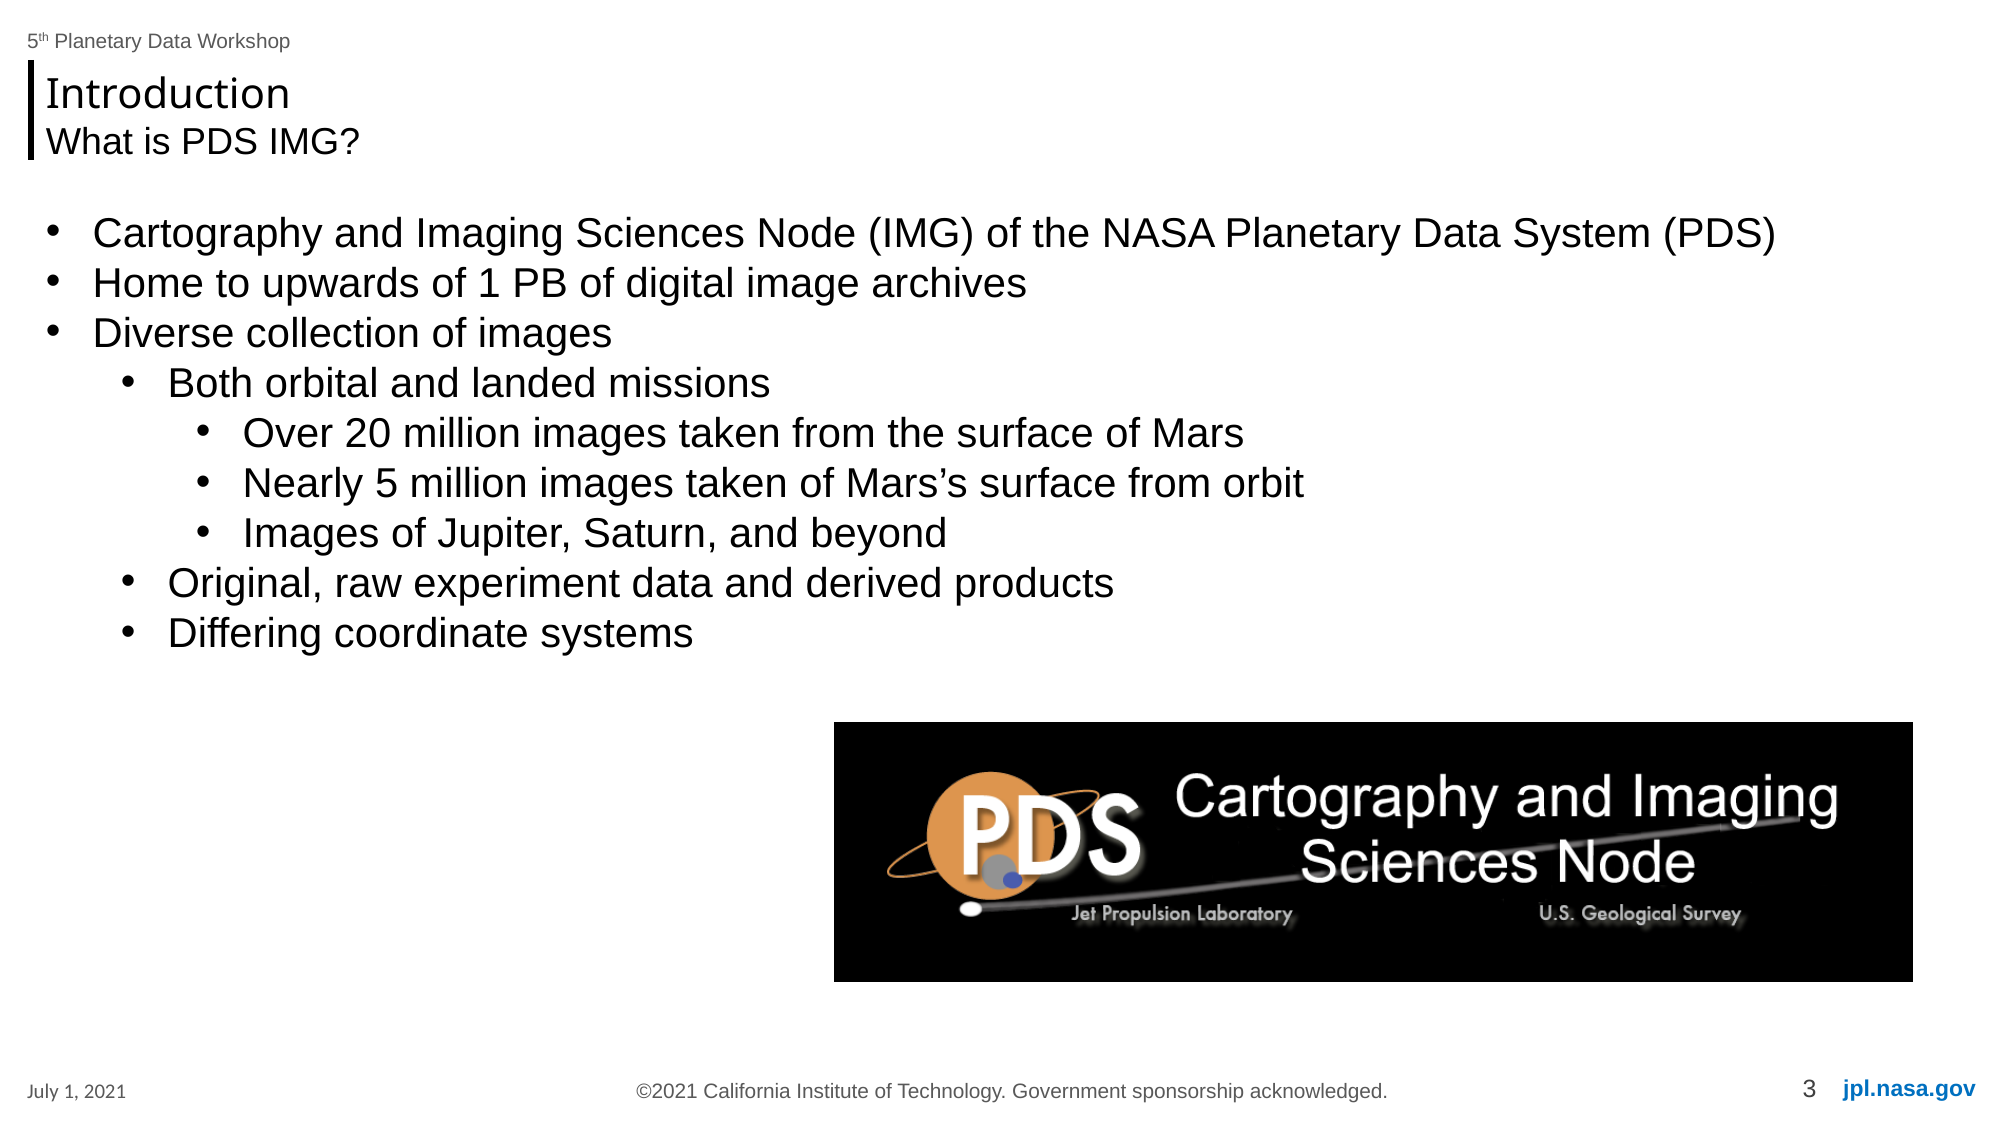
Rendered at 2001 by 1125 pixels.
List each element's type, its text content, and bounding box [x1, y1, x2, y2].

text_box 5th Planetary Data Workshop [12, 19, 2000, 60]
slide_number 3 [1381, 1058, 1832, 1118]
picture [886, 771, 1870, 957]
text_box Introduction [34, 59, 1870, 109]
text_box [834, 722, 1913, 982]
text_box ©2021 California Institute of Technology. Government sponsorship acknowledged. [580, 1070, 1381, 1111]
text_box What is PDS IMG? [31, 109, 1870, 170]
text_box Cartography and Imaging Sciences Node (IMG) of the NASA Planetary Data System (PDS) Home to upwards of 1 PB of digital image archives Diverse collection of images Both orbital and landed missions Over 20 million images taken from the surface of Mars Nearly 5 million images taken of Mars’s surface from orbit Images of Jupiter, Saturn, and beyond Original, raw experiment data and derived products Differing coordinate systems [31, 198, 1829, 664]
text_box July 1, 2021 [12, 1070, 197, 1111]
text_box jpl.nasa.gov [1832, 1066, 2000, 1109]
